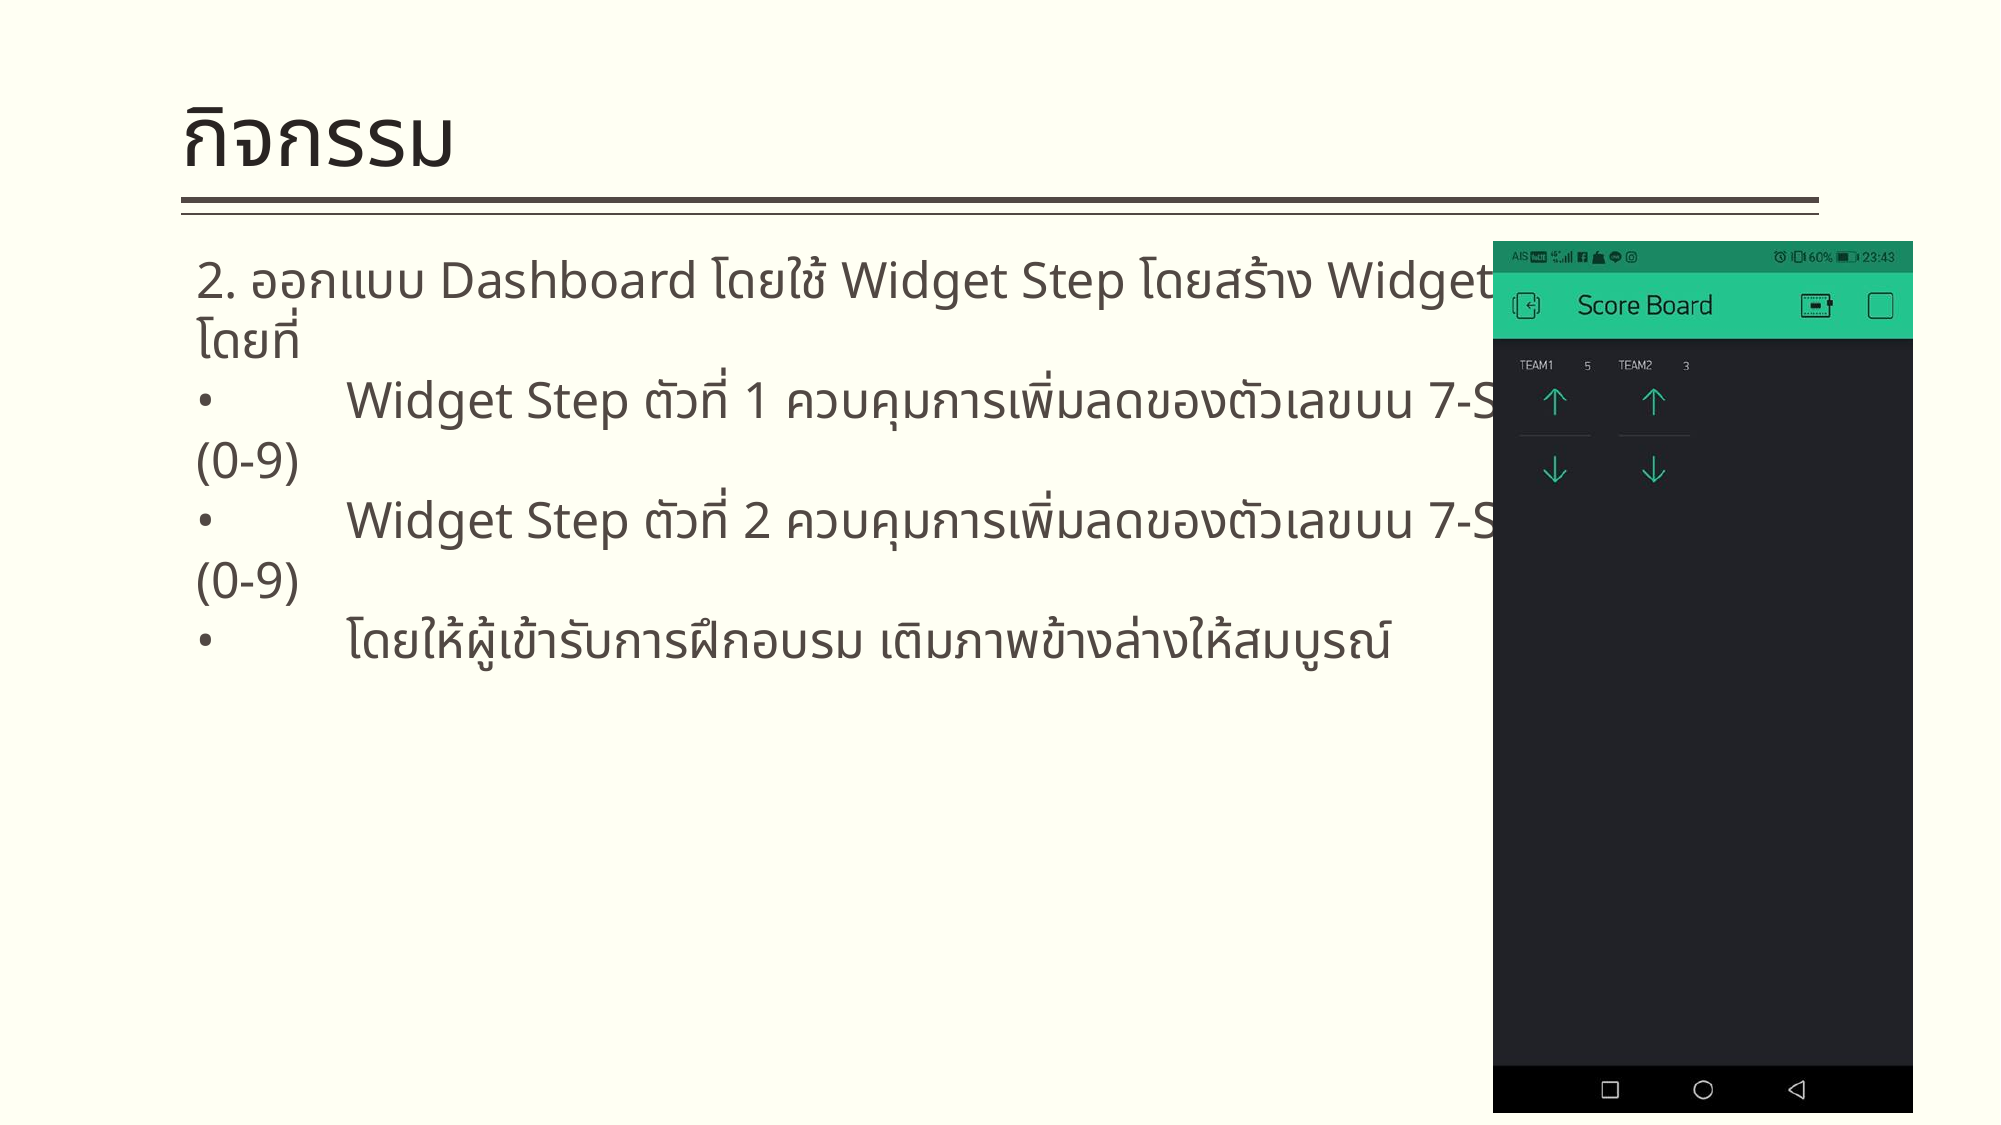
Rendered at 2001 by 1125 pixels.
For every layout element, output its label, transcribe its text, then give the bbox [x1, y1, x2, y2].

picture [1492, 241, 1913, 1113]
text_box 2. ออกแบบ Dashboard โดยใช้ Widget Step โดยสร้าง Widget Step ขึ้นมา 2 ตัว โดยที่ • Widget Step ตัวที่ 1 ควบคุมการเพิ่มลดของตัวเลขบน 7-Segment หลักที่ 1 (0-9) • Widget Step ตัวที่ 2 ควบคุมการเพิ่มลดของตัวเลขบน 7-Segment หลักที่ 2 (0-9) • โดยให้ผู้เข้ารับการฝึกอบรม เติมภาพข้างล่างให้สมบูรณ์ [181, 241, 1491, 676]
title กิจกรรม [181, 12, 1819, 193]
